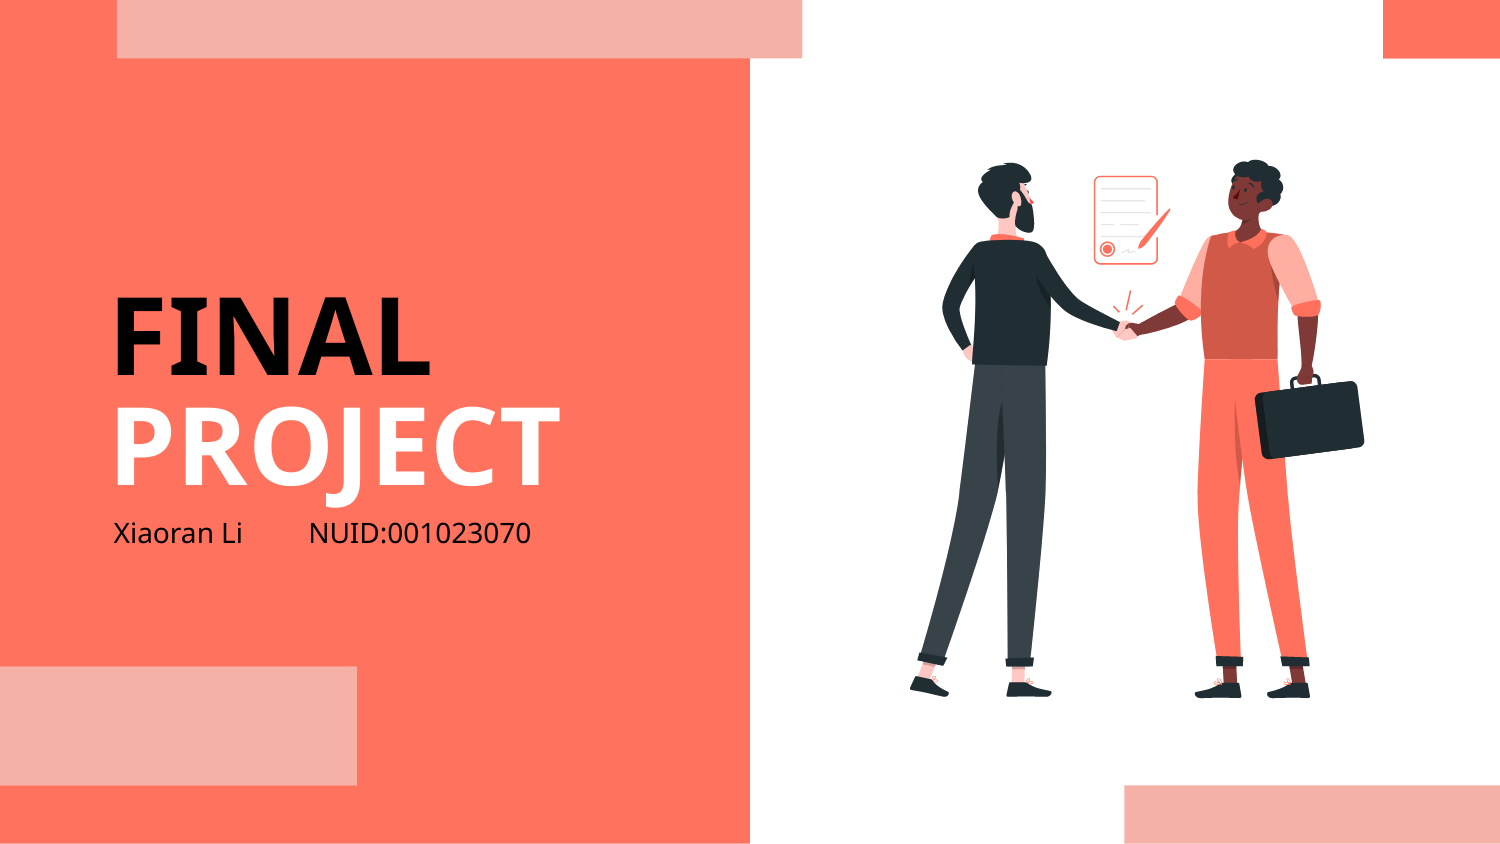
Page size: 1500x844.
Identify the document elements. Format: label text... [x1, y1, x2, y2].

picture [839, 116, 1421, 746]
title FINAL PROJECT [93, 160, 704, 523]
text_box [0, 666, 357, 786]
subtitle Xiaoran Li NUID:001023070 [98, 500, 718, 568]
